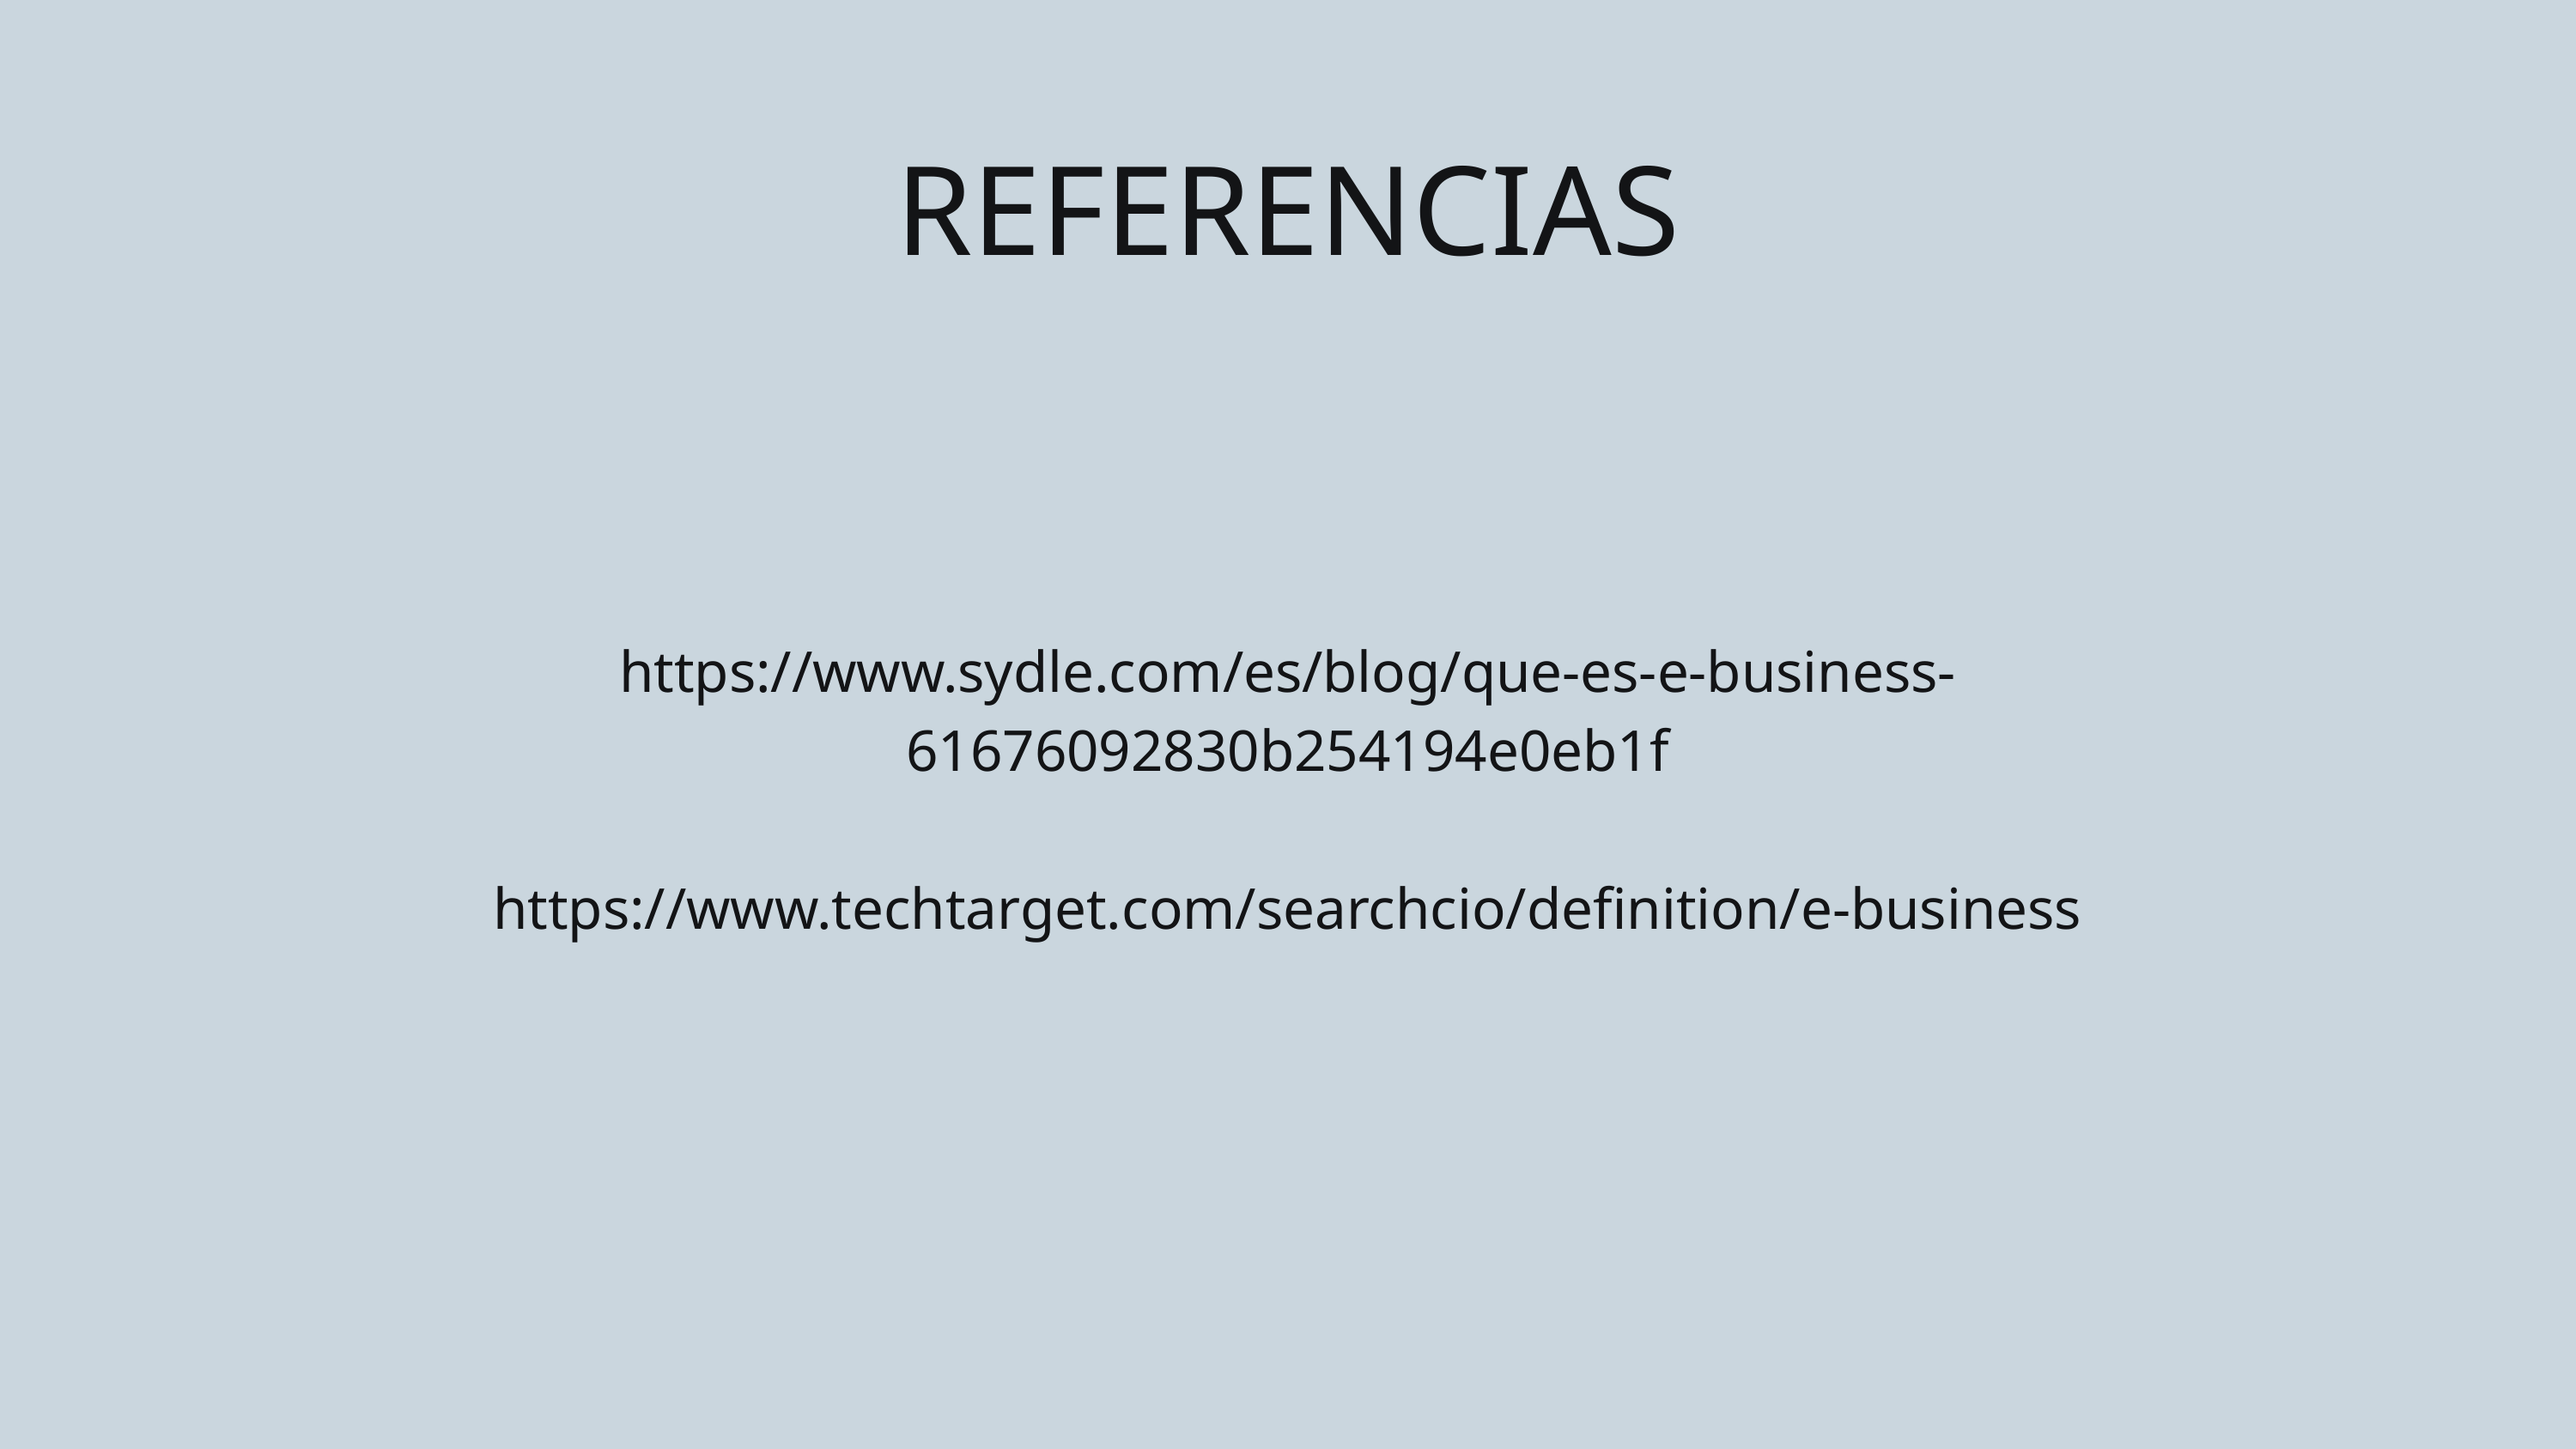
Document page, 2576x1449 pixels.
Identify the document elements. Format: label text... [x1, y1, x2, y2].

text_box REFERENCIAS [353, 141, 2256, 281]
text_box https://www.sydle.com/es/blog/que-es-e-business-61676092830b254194e0eb1f https://www.techtarget.com/searchcio/definition/e-business [481, 624, 2095, 941]
